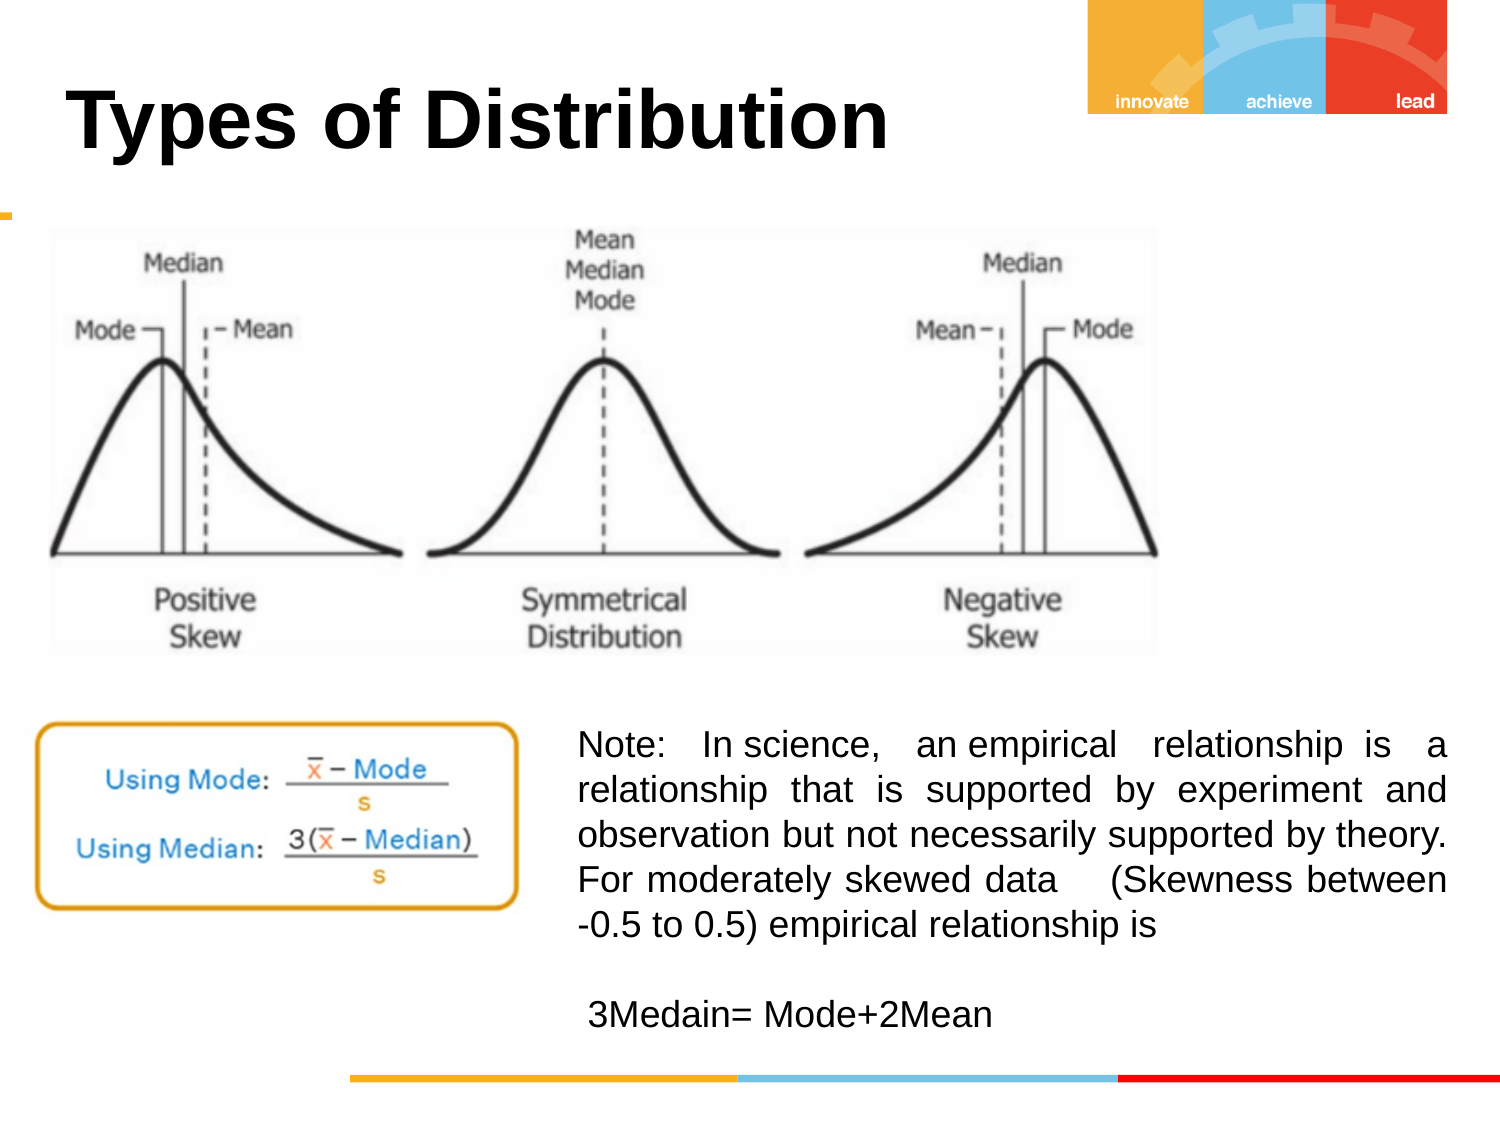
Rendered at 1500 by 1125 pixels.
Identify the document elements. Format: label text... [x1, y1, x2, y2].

text_box Note: In science, an empirical relationship is a relationship that is supported by experiment and observation but not necessarily supported by theory. For moderately skewed data (Skewness between -0.5 to 0.5) empirical relationship is 3Medain= Mode+2Mean [562, 712, 1463, 1043]
picture [1087, 0, 1448, 114]
title Types of Distribution [64, 45, 1069, 185]
picture [12, 212, 1213, 676]
picture [6, 703, 533, 922]
